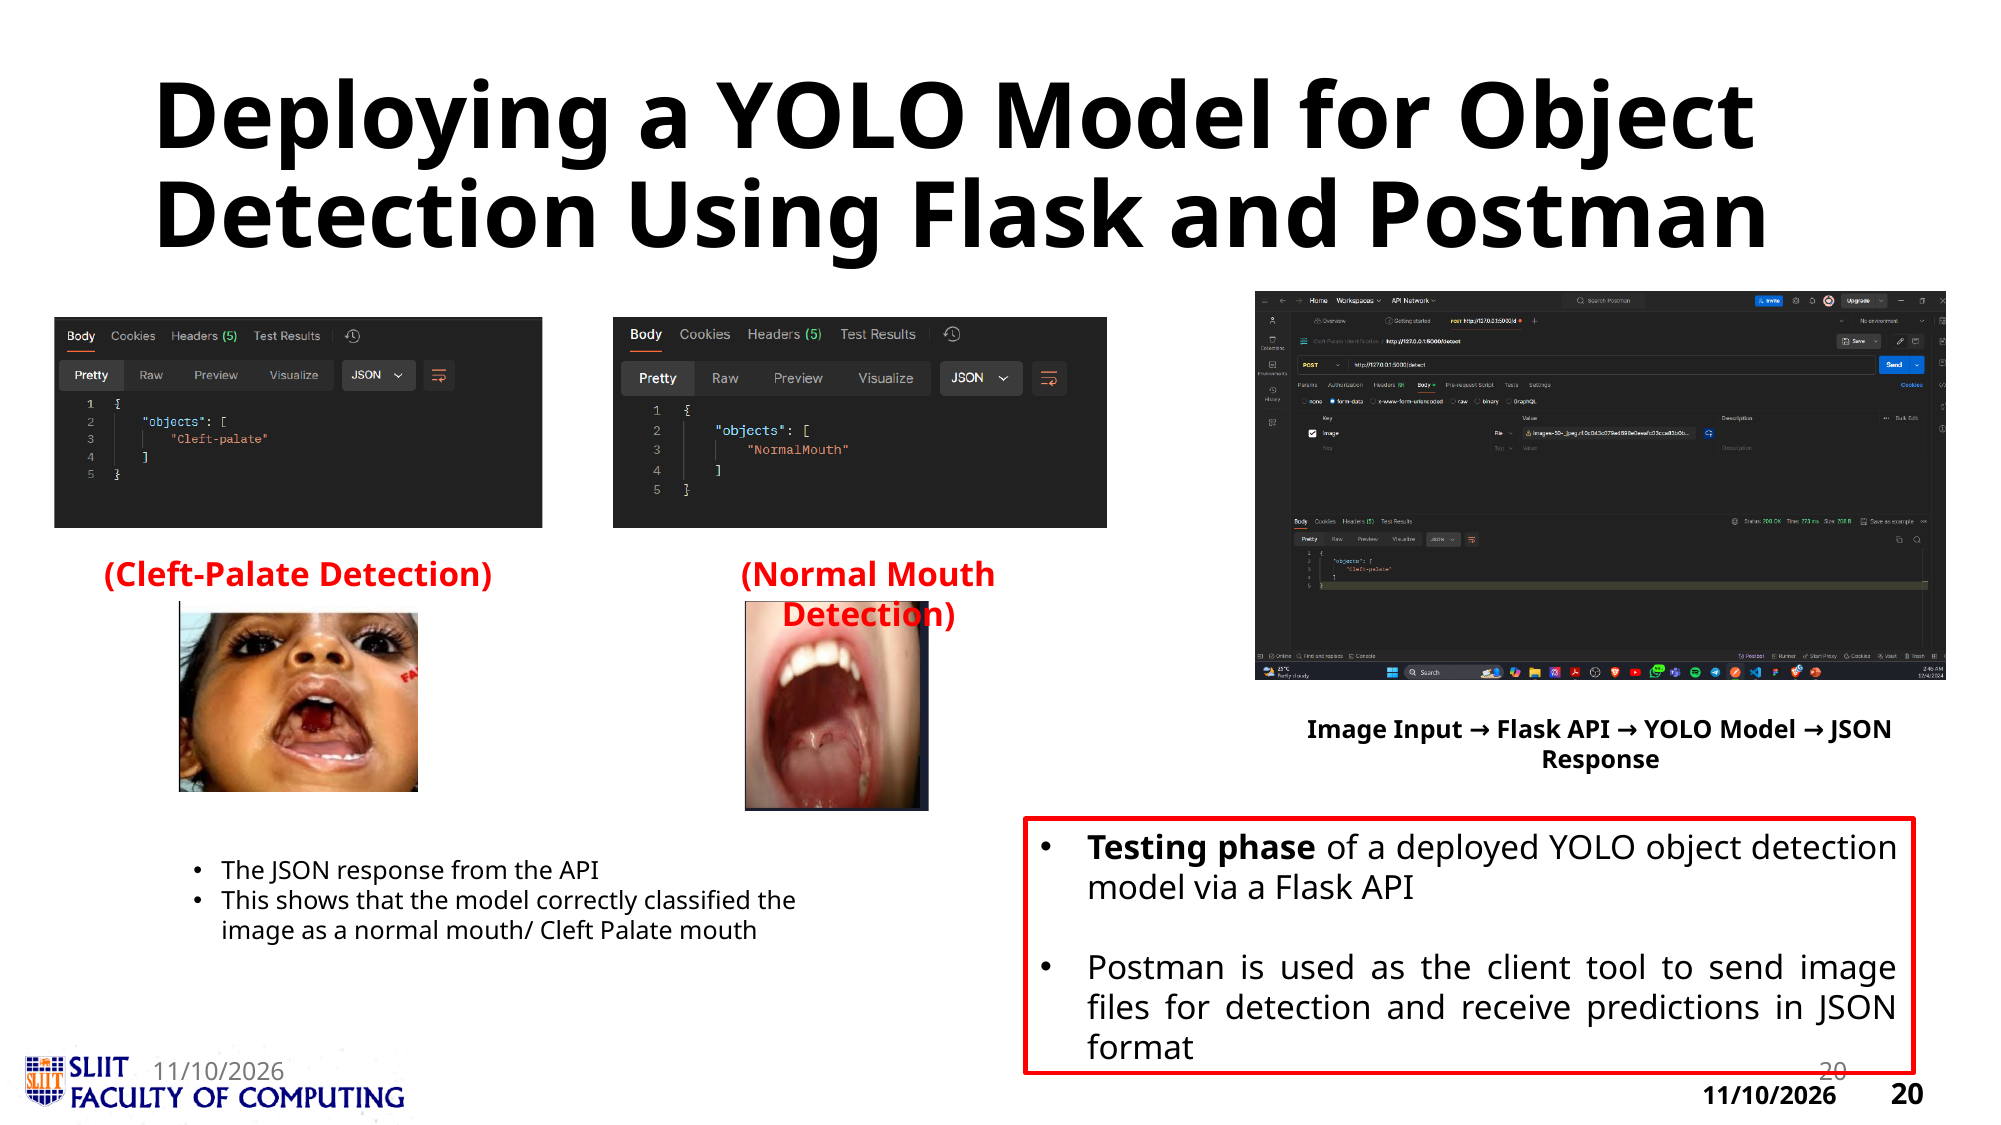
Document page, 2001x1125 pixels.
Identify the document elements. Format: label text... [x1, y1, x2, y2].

text_box The JSON response from the API This shows that the model correctly classified the image as a normal mouth/ Cleft Palate mouth [178, 847, 869, 952]
picture [612, 317, 1107, 529]
text_box (Cleft-Palate Detection) [87, 545, 510, 601]
picture [744, 600, 930, 812]
text_box Image Input → Flask API → YOLO Model → JSON Response [1255, 705, 1946, 781]
picture [178, 600, 419, 793]
text_box Testing phase of a deployed YOLO object detection model via a Flask API Postman is used as the client tool to send image files for detection and receive predictions in JSON format [1025, 818, 1914, 1074]
picture [1255, 290, 1947, 681]
text_box (Normal Mouth Detection) [648, 545, 1089, 640]
picture [53, 317, 543, 529]
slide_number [137, 1042, 588, 1103]
picture [0, 1045, 413, 1125]
title Deploying a YOLO Model for Object Detection Using Flask and Postman [137, 59, 1863, 278]
slide_number 20 [1412, 1074, 1863, 1103]
